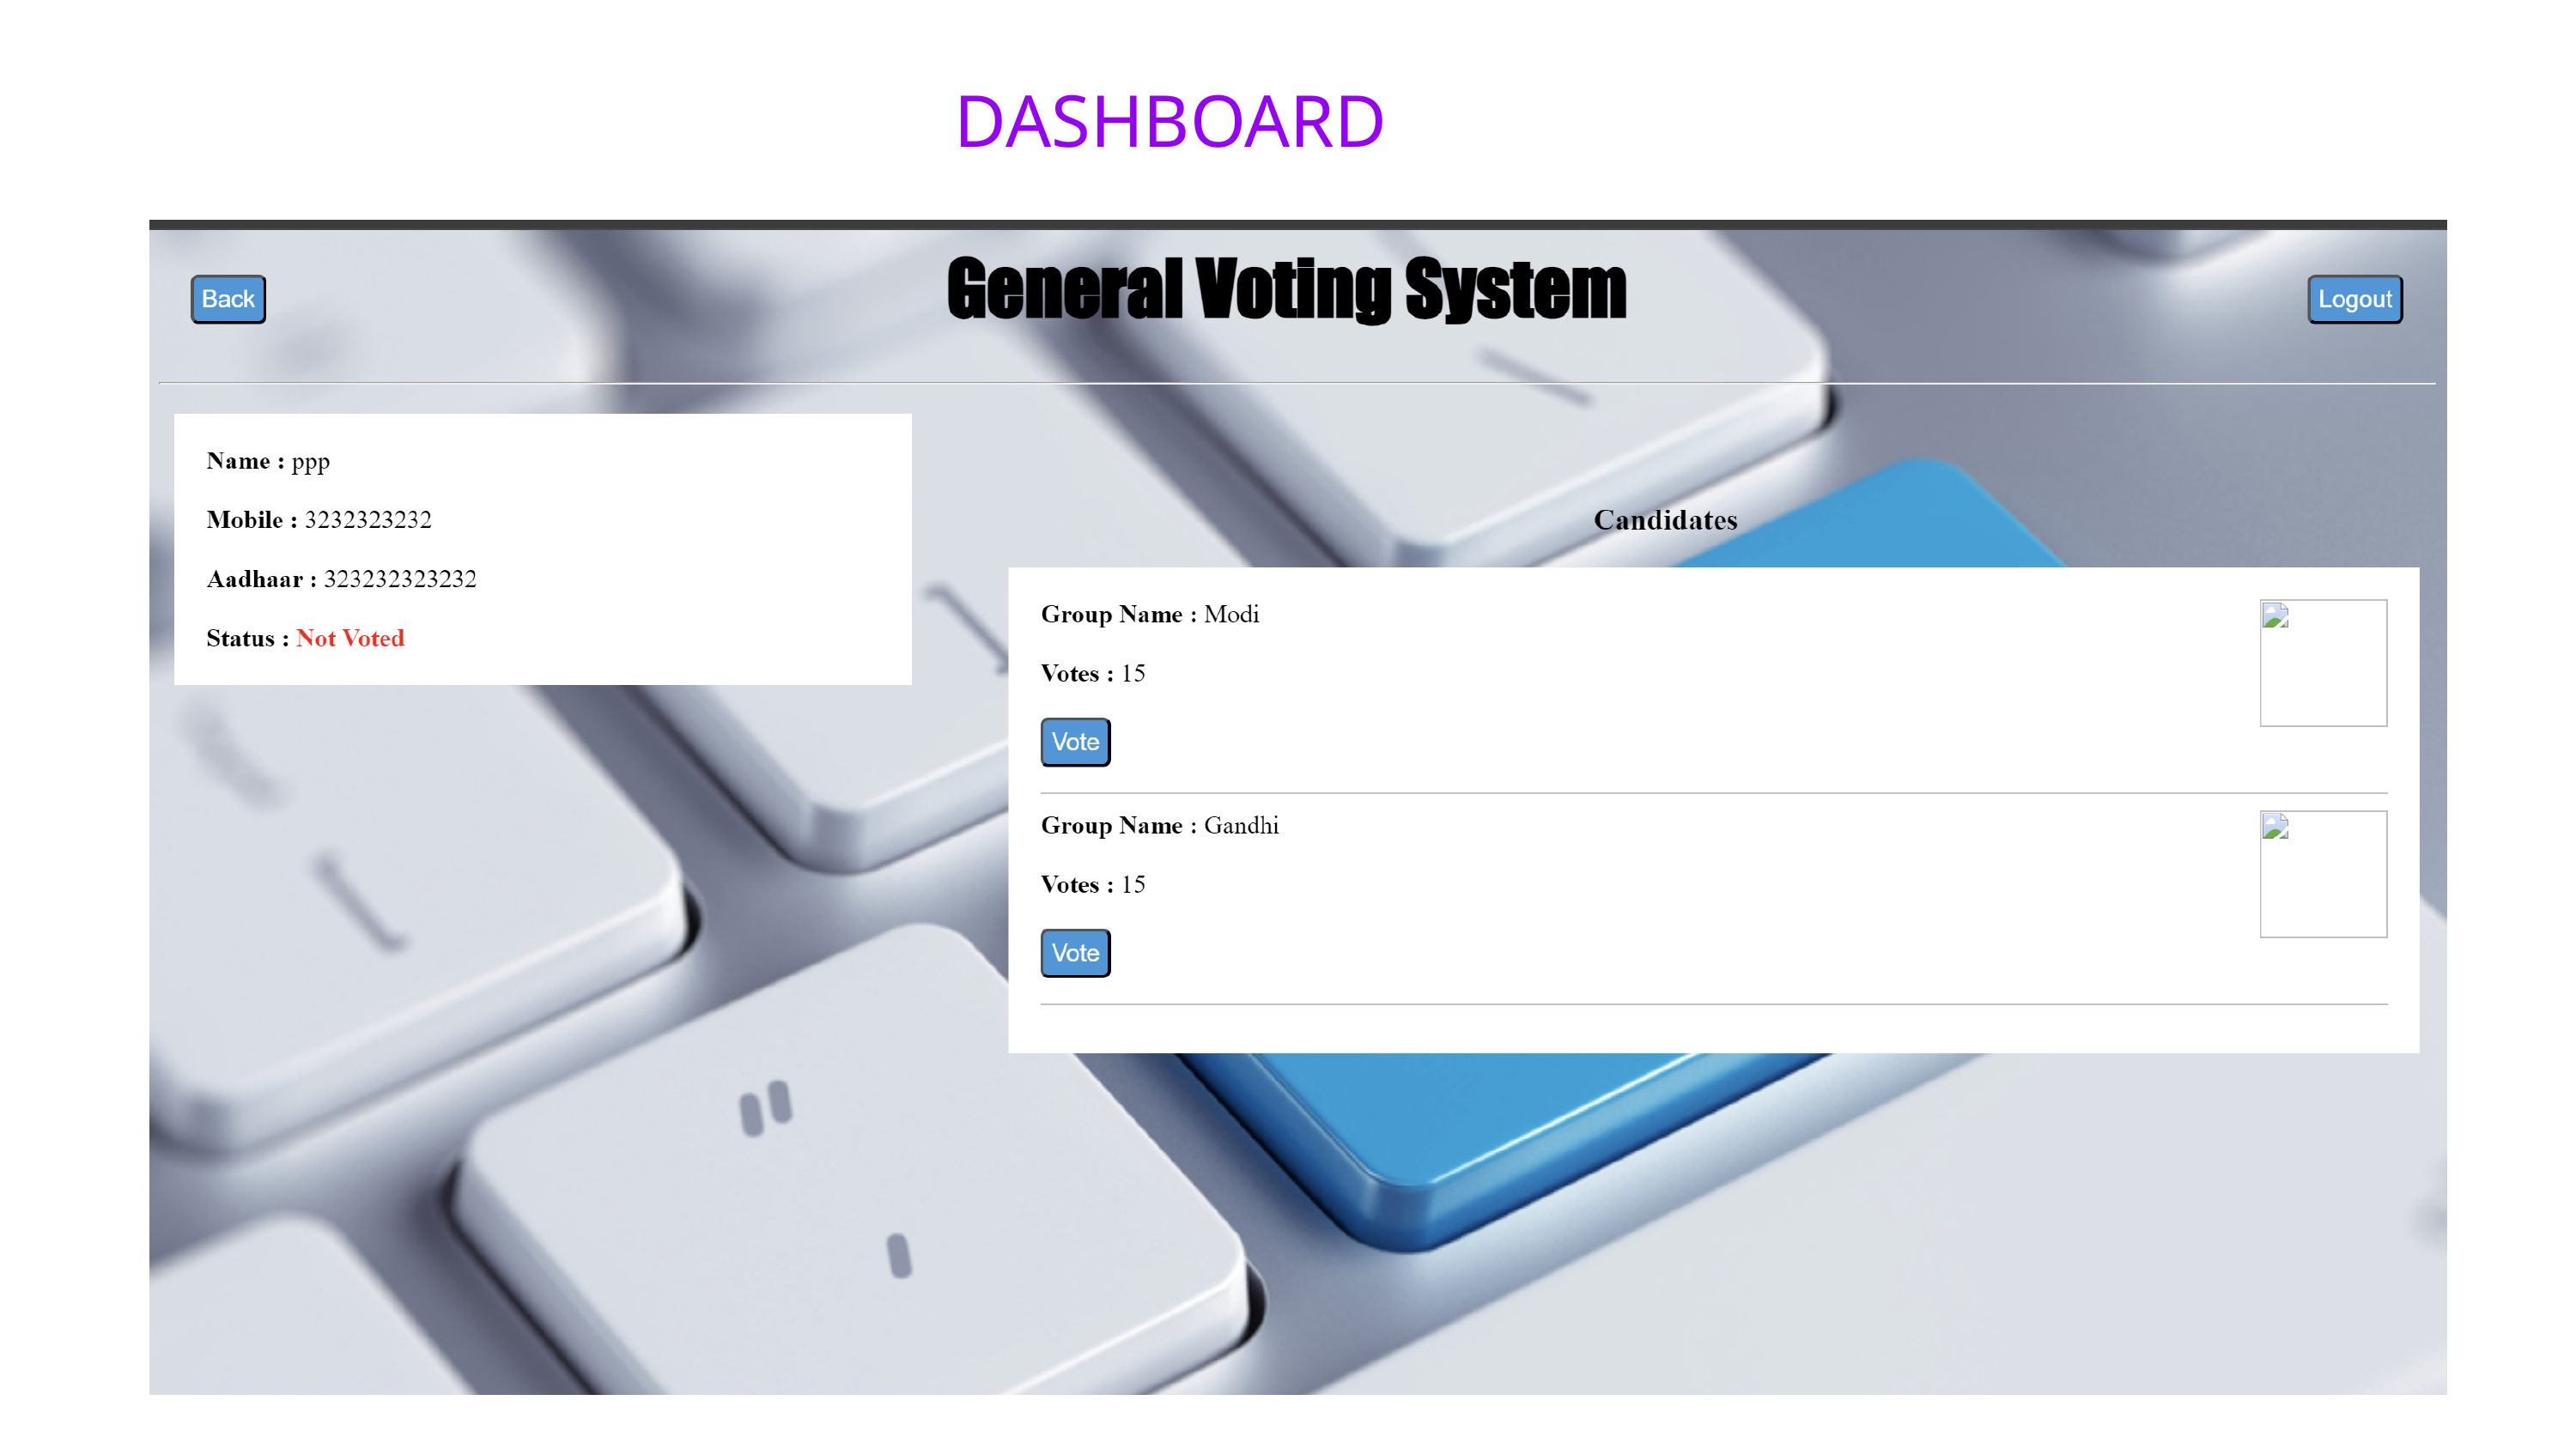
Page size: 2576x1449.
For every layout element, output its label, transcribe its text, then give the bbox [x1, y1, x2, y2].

text_box DASHBOARD [654, 70, 1674, 168]
picture [149, 219, 2448, 1395]
